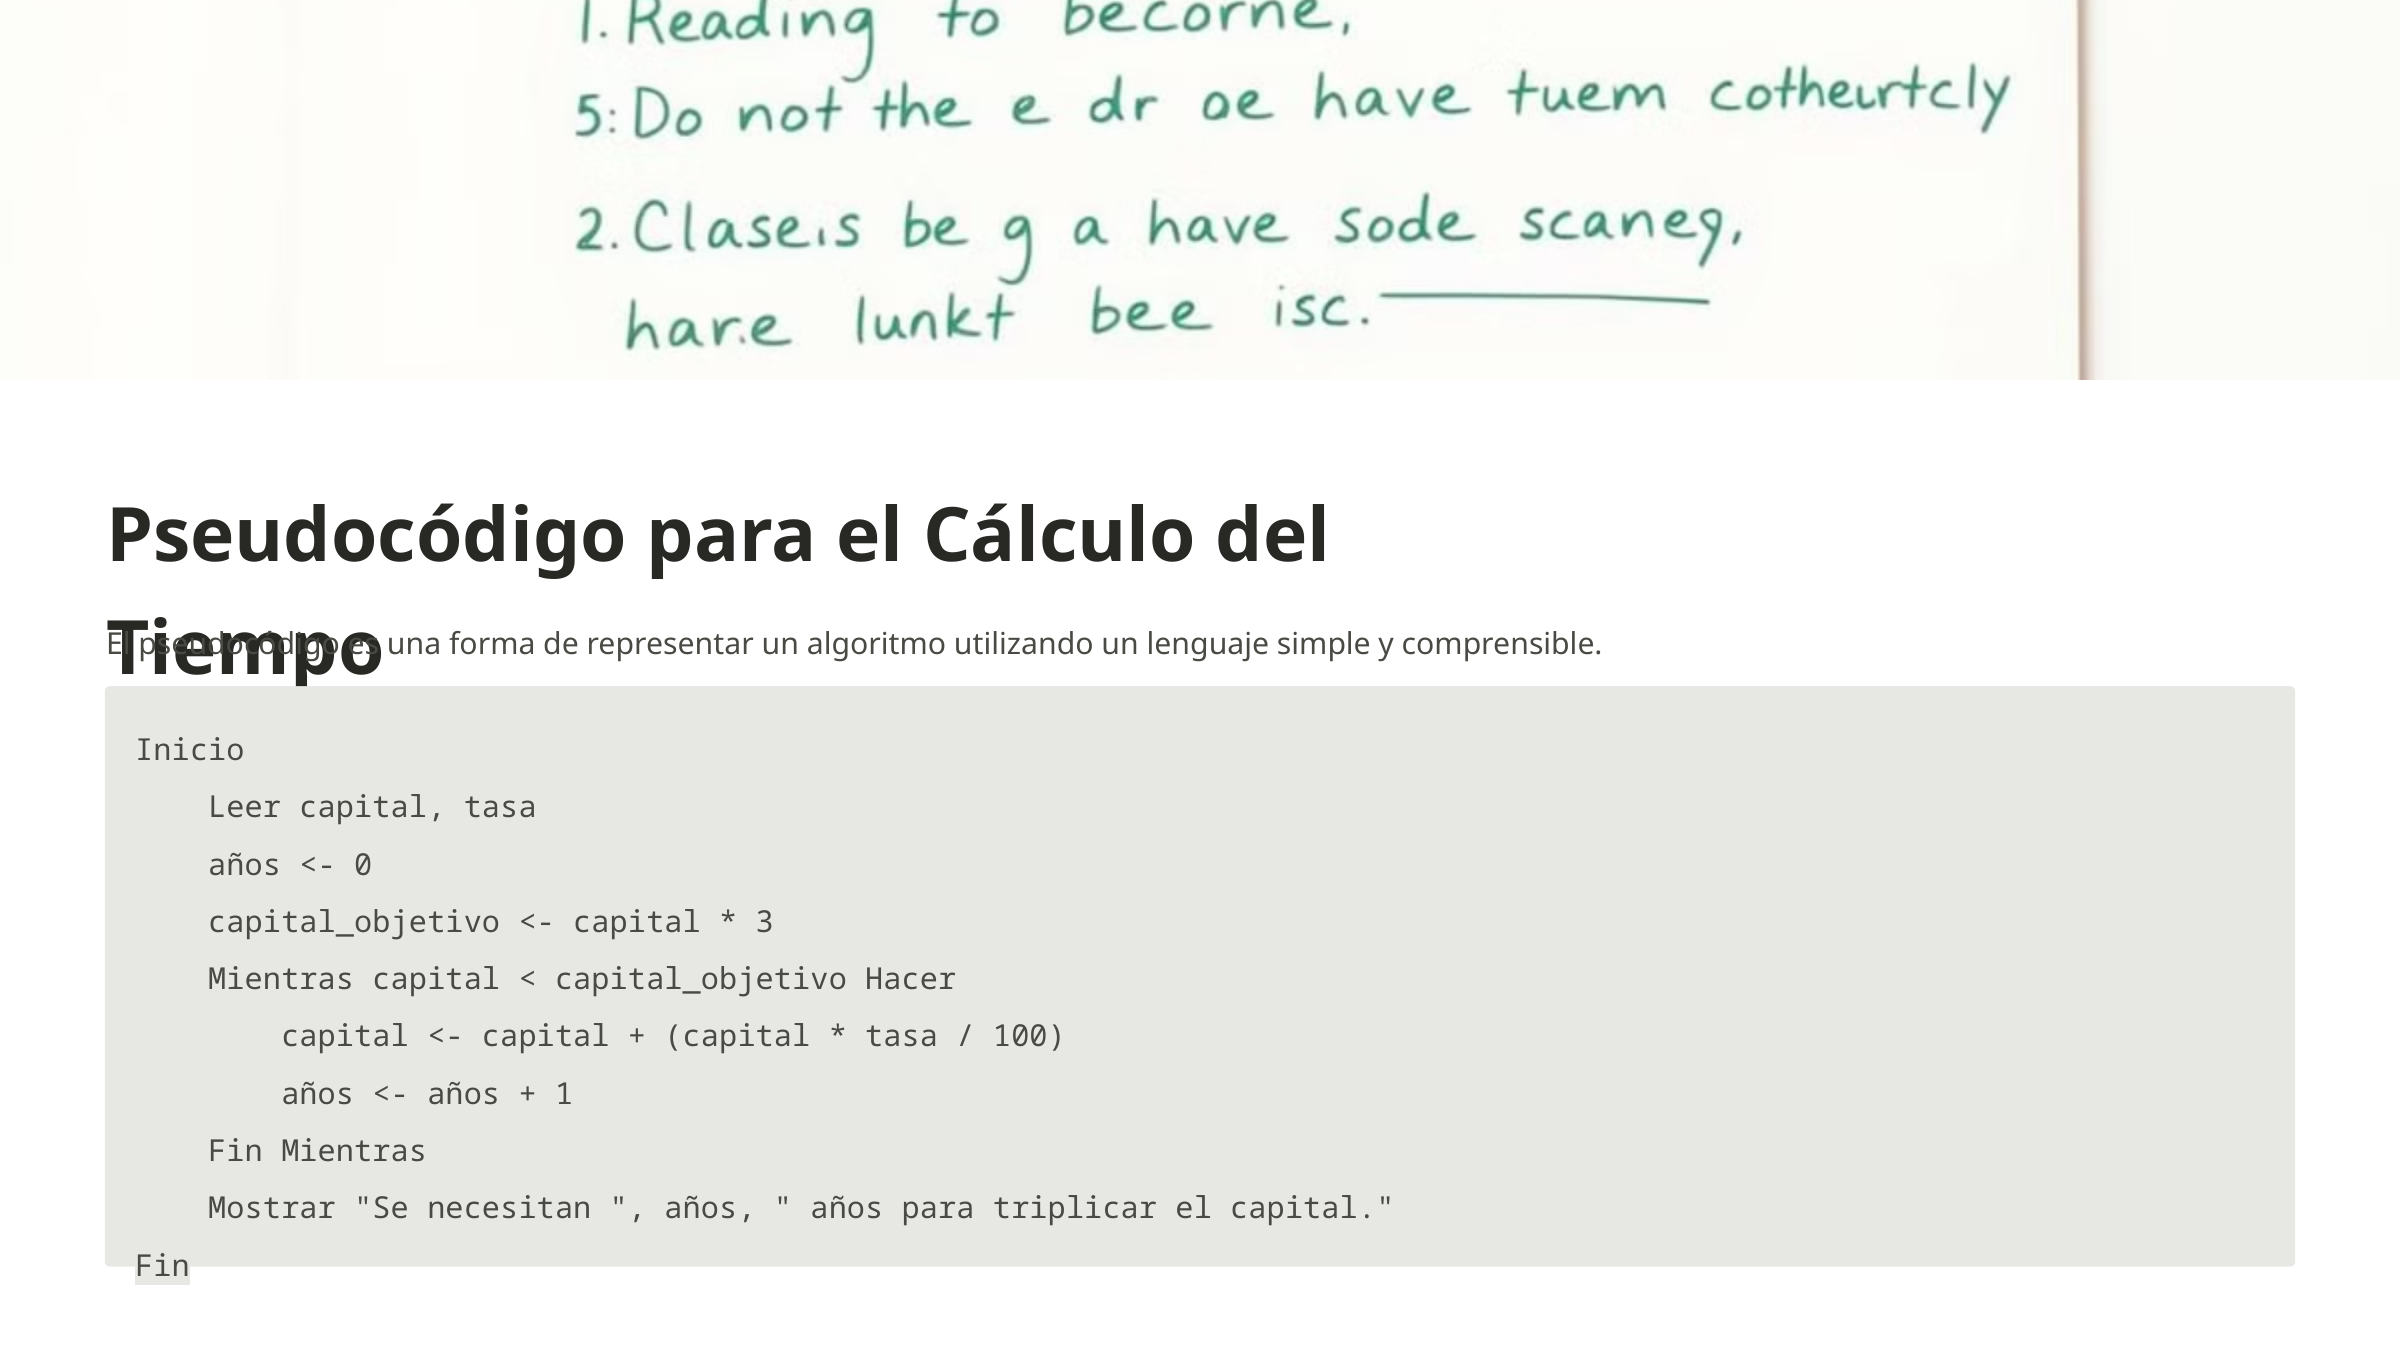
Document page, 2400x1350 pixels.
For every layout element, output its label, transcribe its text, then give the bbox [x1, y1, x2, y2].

text_box [104, 686, 2296, 1267]
picture [0, 0, 2400, 380]
text_box Inicio Leer capital, tasa años <- 0 capital_objetivo <- capital * 3 Mientras capital < capital_objetivo Hacer capital <- capital + (capital * tasa / 100) años <- años + 1 Fin Mientras Mostrar "Se necesitan ", años, " años para triplicar el capital." Fin [135, 709, 2265, 1244]
text_box El pseudocódigo es una forma de representar un algoritmo utilizando un lenguaje simple y comprensible. [106, 603, 2294, 653]
text_box Pseudocódigo para el Cálculo del Tiempo [106, 463, 1485, 559]
